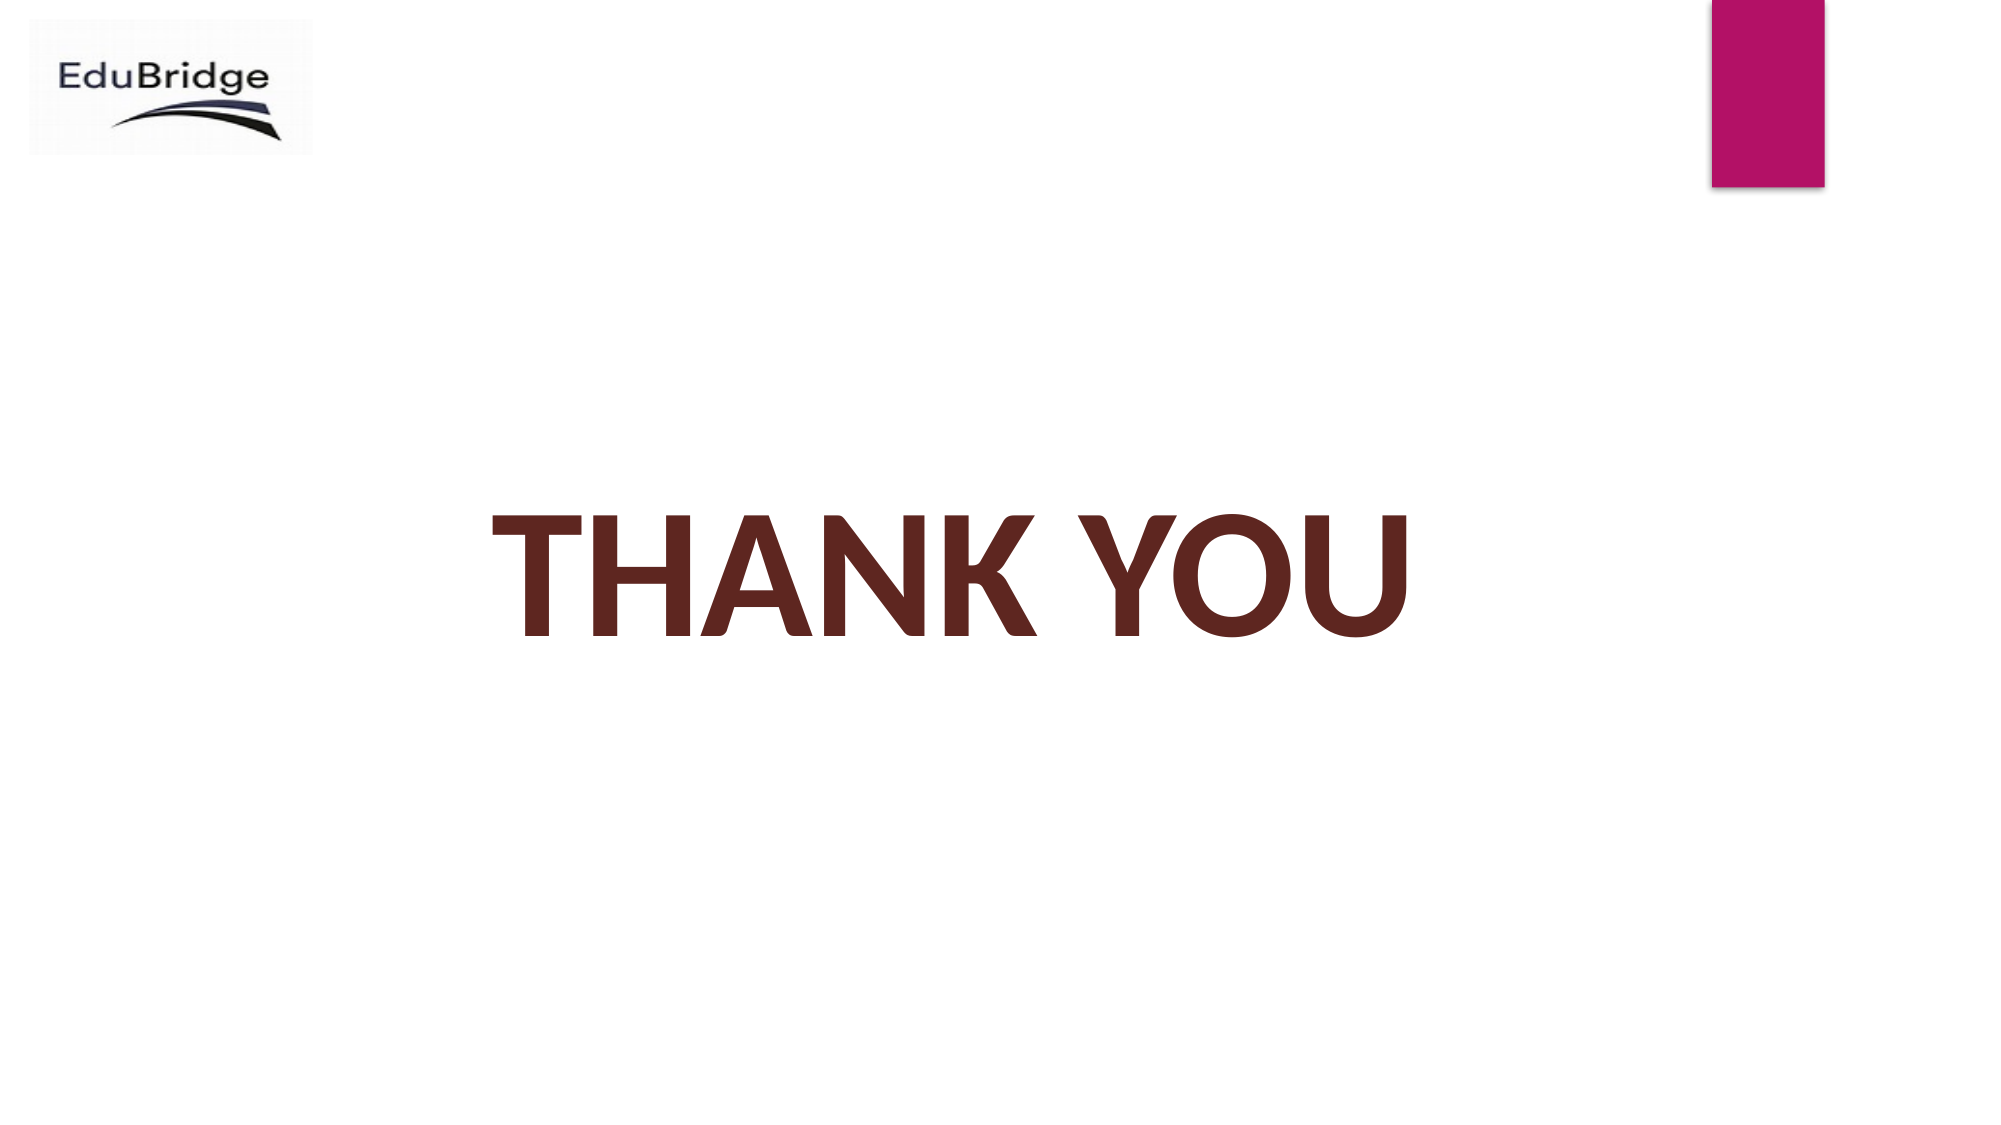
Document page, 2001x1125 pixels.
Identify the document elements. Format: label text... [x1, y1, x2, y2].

picture [28, 18, 313, 156]
list THANK YOU [476, 442, 1524, 683]
